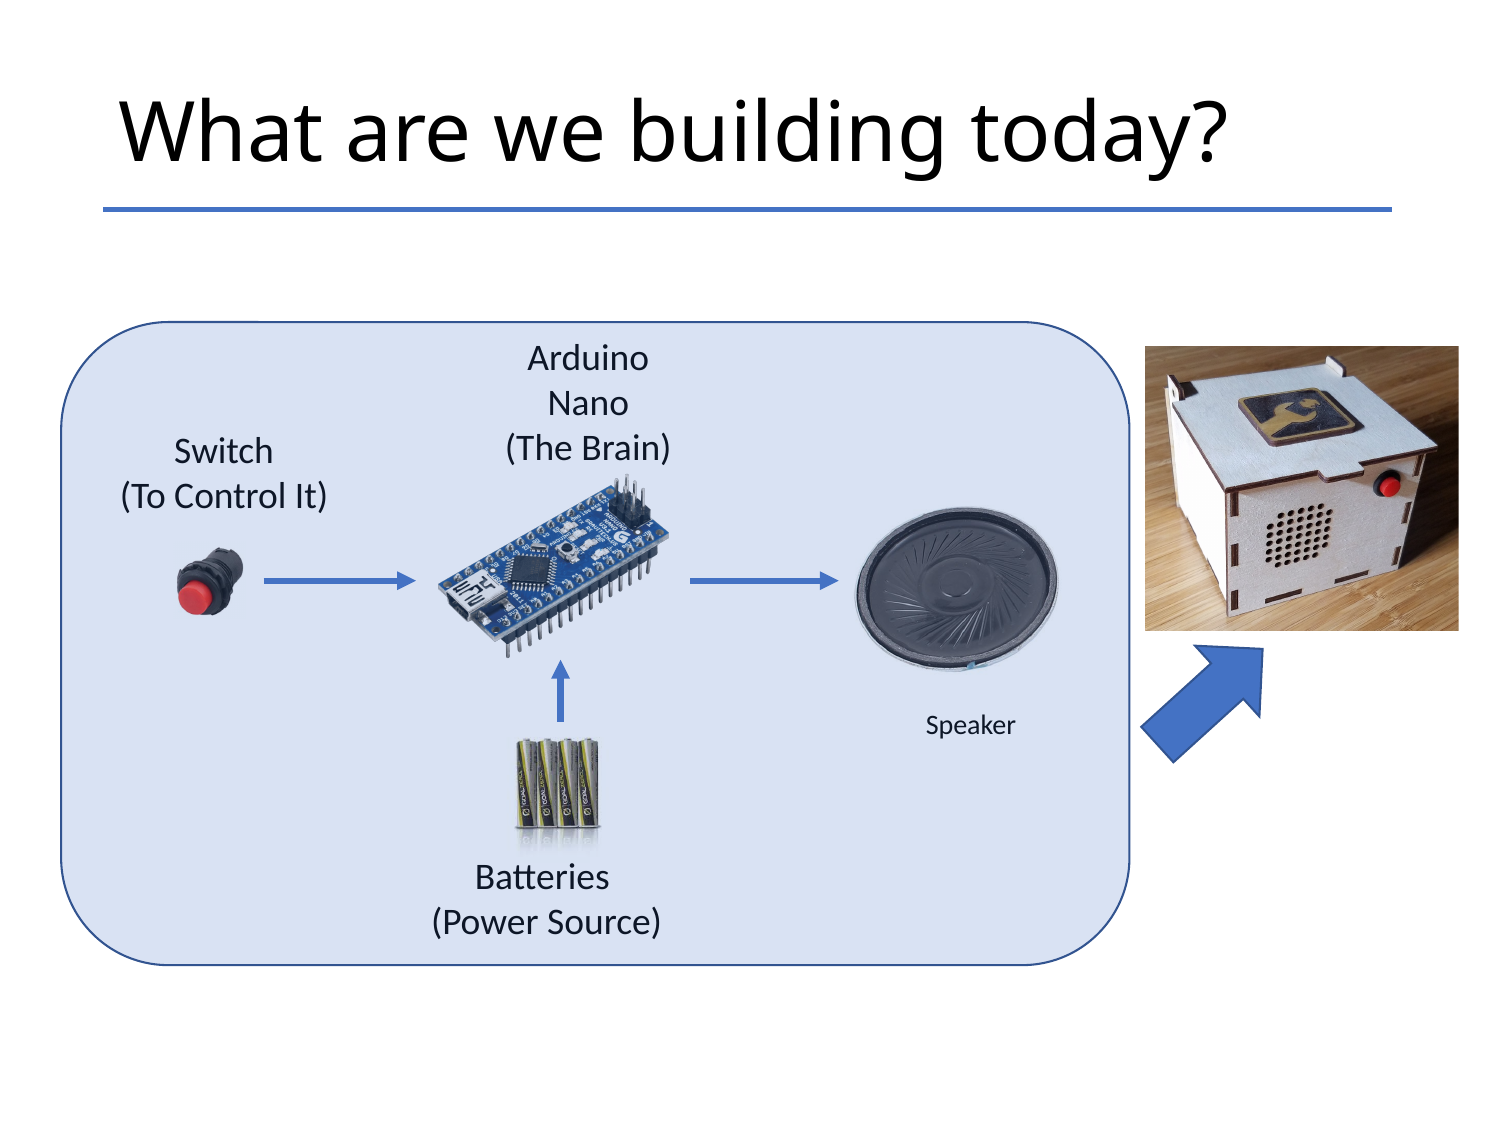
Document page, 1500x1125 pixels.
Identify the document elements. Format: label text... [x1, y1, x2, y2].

text_box [60, 320, 1131, 967]
text_box [1139, 644, 1264, 764]
title What are we building today? [103, 59, 1397, 210]
picture [173, 541, 246, 619]
picture [1145, 346, 1459, 631]
picture [436, 473, 670, 659]
picture [847, 501, 1064, 679]
picture [469, 711, 647, 889]
